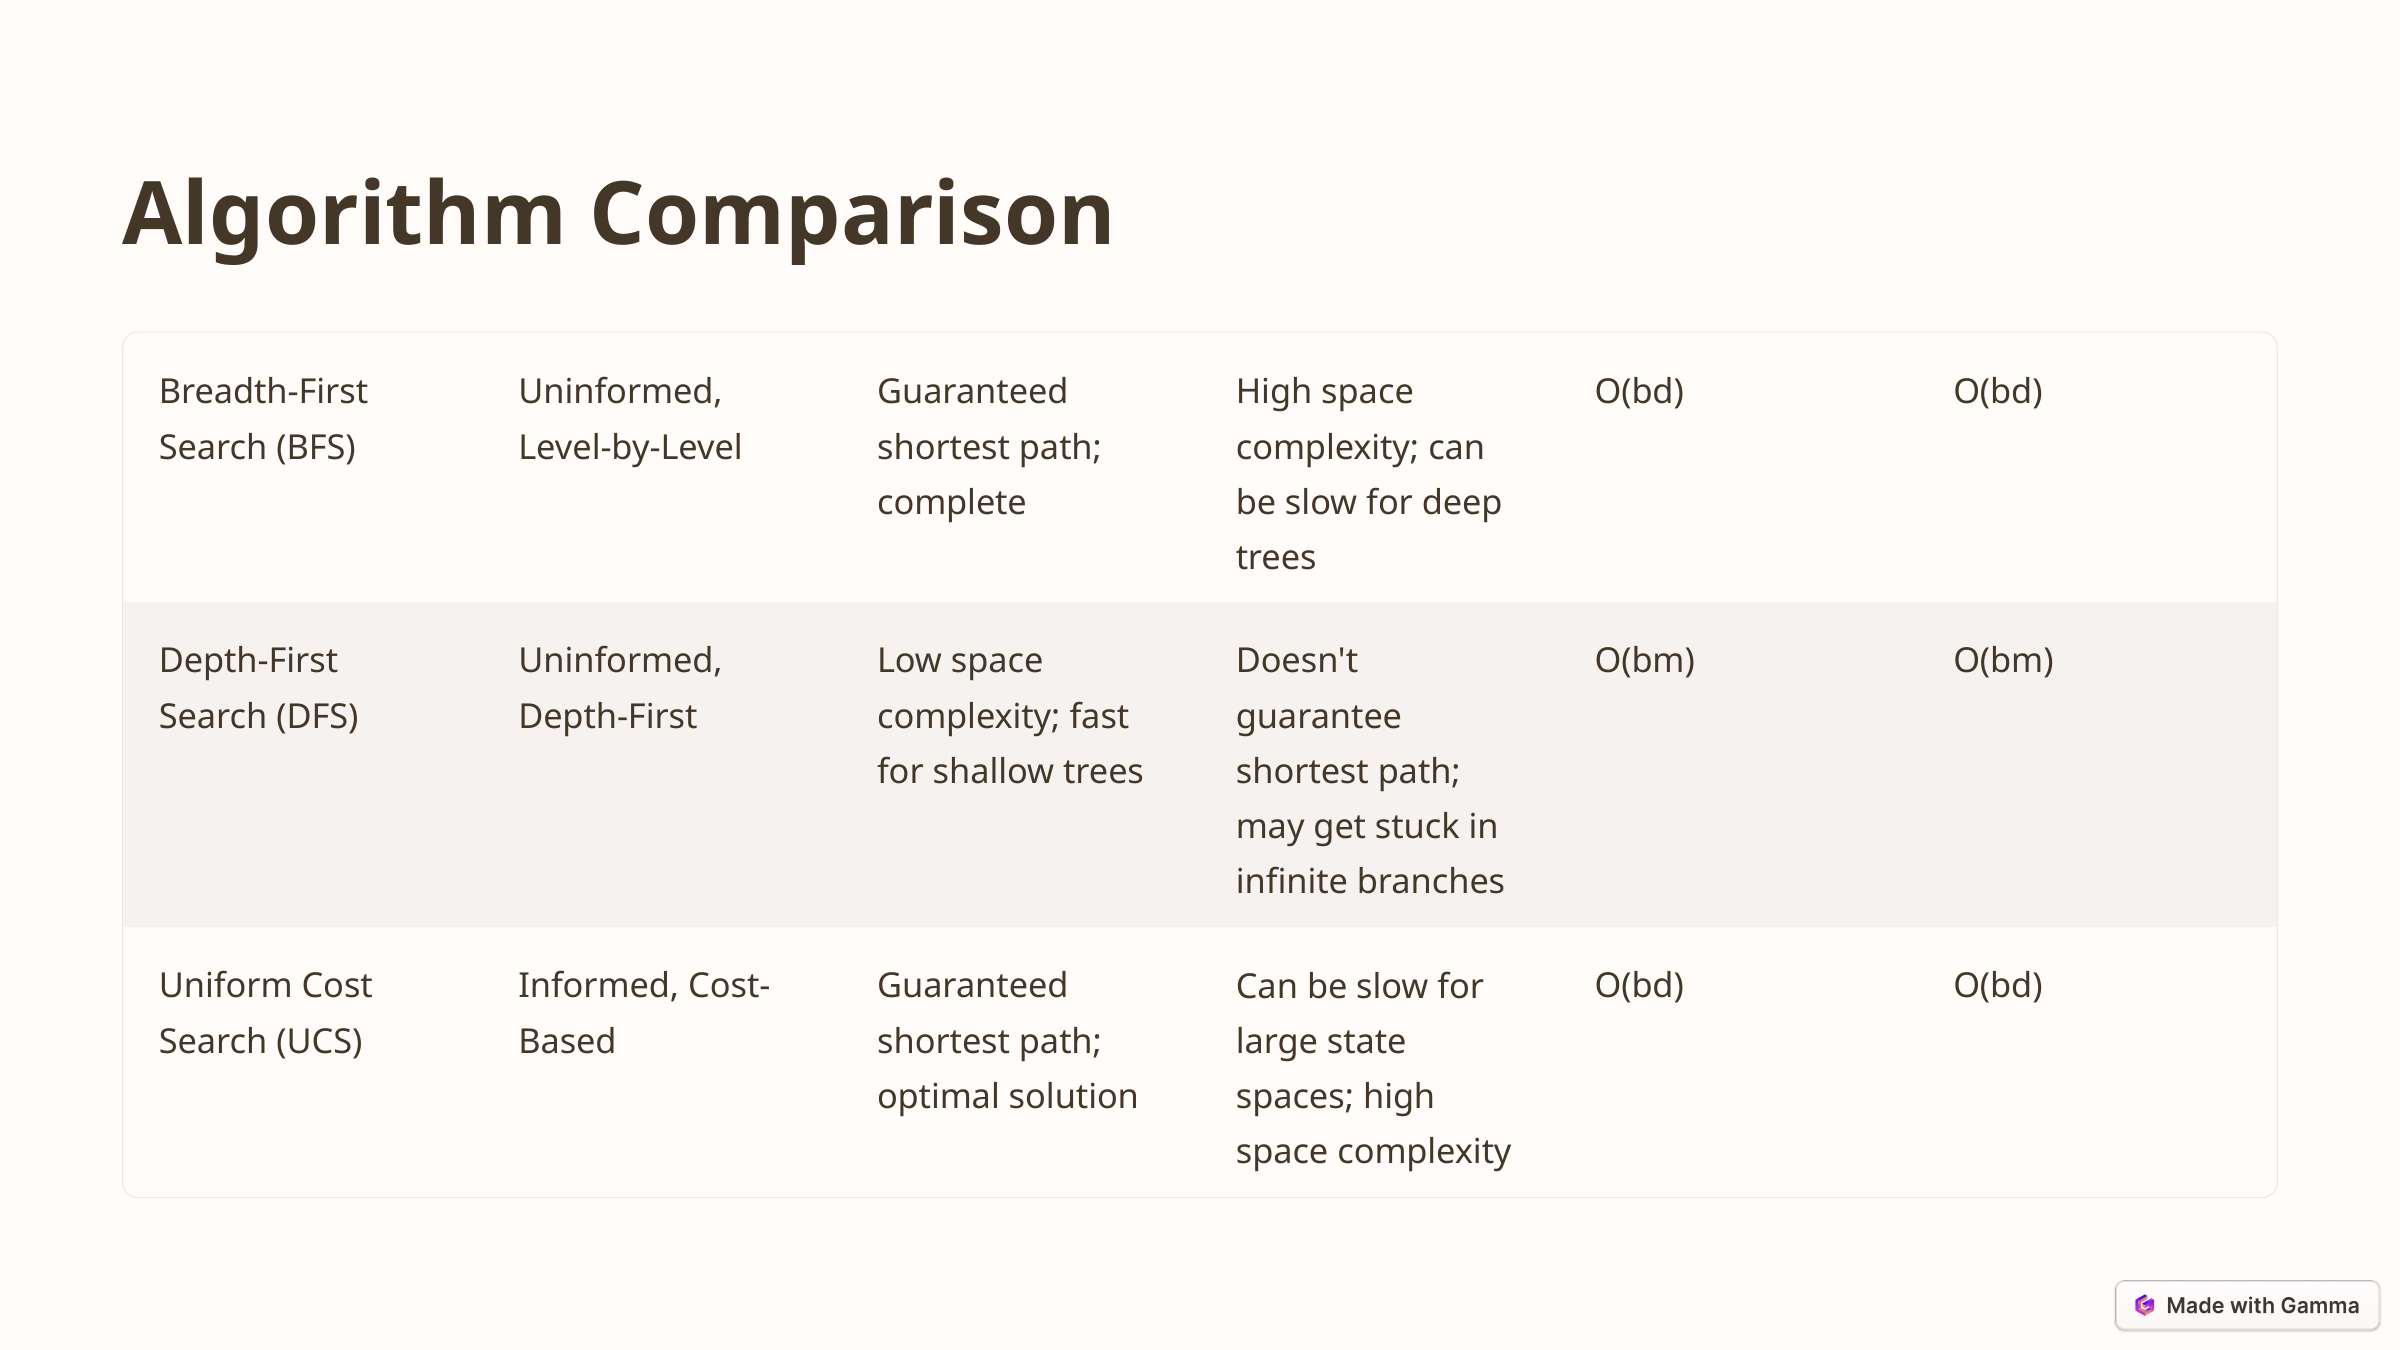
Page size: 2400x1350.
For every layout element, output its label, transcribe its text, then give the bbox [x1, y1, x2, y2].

text_box O(bd) [1594, 949, 1882, 1006]
text_box Guaranteed shortest path; optimal solution [877, 949, 1165, 1118]
text_box O(bd) [1953, 355, 2242, 412]
text_box Depth-First Search (DFS) [159, 624, 447, 737]
text_box [123, 602, 2277, 927]
text_box Uninformed, Depth-First [518, 624, 806, 737]
text_box Doesn't guarantee shortest path; may get stuck in infinite branches [1235, 624, 1524, 906]
text_box O(bd) [1594, 355, 1882, 412]
text_box Informed, Cost-Based [518, 949, 806, 1062]
text_box Can be slow for large state spaces; high space complexity [1235, 949, 1524, 1174]
text_box Algorithm Comparison [122, 152, 1000, 262]
text_box Low space complexity; fast for shallow trees [877, 624, 1165, 793]
text_box High space complexity; can be slow for deep trees [1235, 355, 1524, 580]
picture [2106, 1271, 2389, 1339]
text_box [123, 333, 2277, 602]
text_box O(bm) [1594, 624, 1882, 681]
text_box [123, 927, 2277, 1197]
text_box O(bd) [1953, 949, 2242, 1006]
text_box Guaranteed shortest path; complete [877, 355, 1165, 524]
text_box Uninformed, Level-by-Level [518, 355, 806, 468]
text_box Uniform Cost Search (UCS) [159, 949, 447, 1062]
text_box O(bm) [1953, 624, 2242, 681]
text_box Breadth-First Search (BFS) [159, 355, 447, 468]
